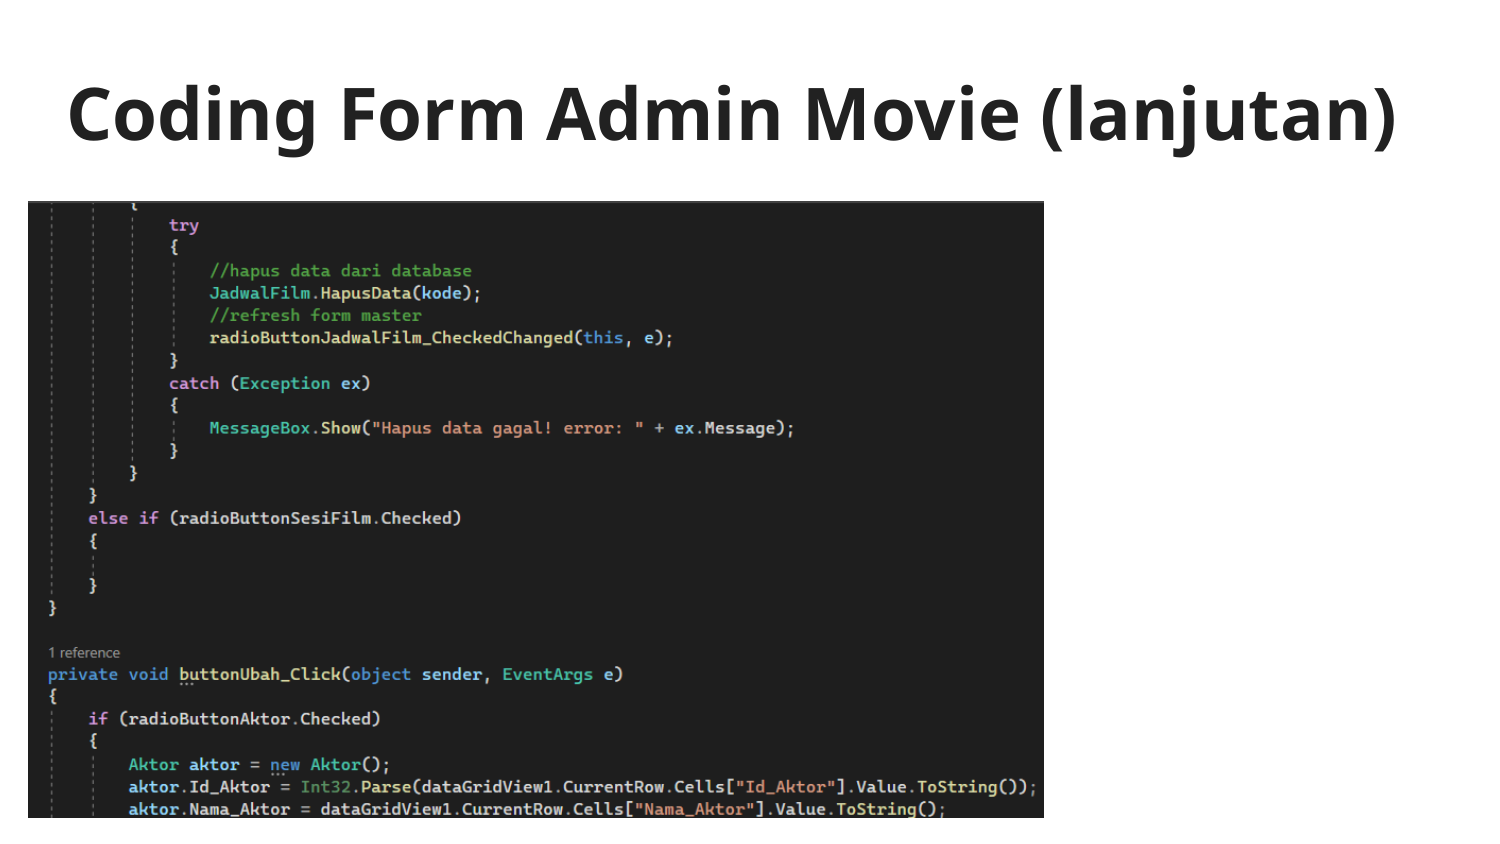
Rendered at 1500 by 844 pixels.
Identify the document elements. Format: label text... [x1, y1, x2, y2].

title Coding Form Admin Movie (lanjutan) [51, 48, 1449, 180]
picture [28, 201, 1045, 819]
